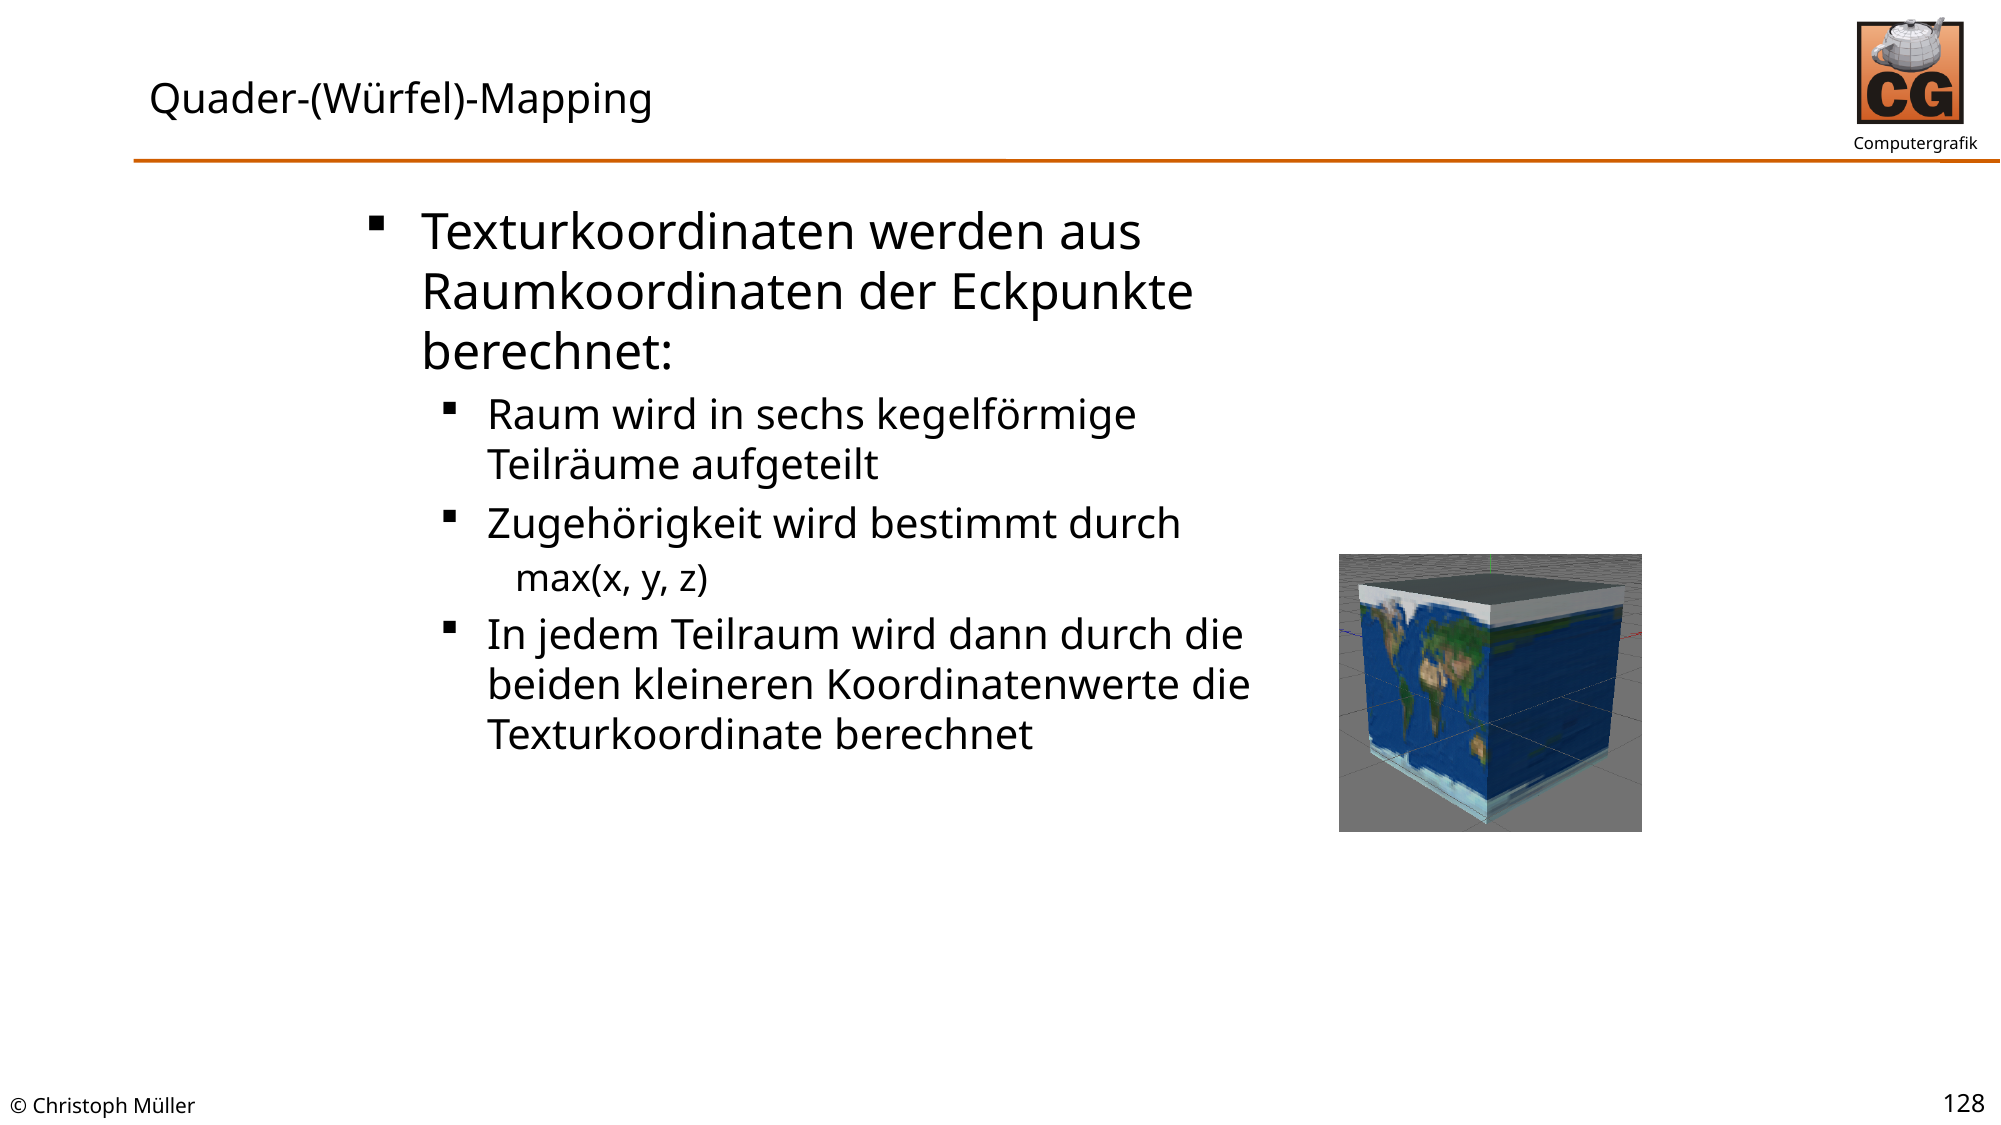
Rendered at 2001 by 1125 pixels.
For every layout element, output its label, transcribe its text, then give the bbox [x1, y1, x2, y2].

title Quader-(Würfel)-Mapping [133, 42, 1457, 151]
picture [1850, 15, 1970, 130]
list Texturkoordinaten werden aus Raumkoordinaten der Eckpunkte berechnet: Raum wird in sechs kegelförmige Teilräume aufgeteilt Zugehörigkeit wird bestimmt durch max(x, y, z) In jedem Teilraum wird dann durch die beiden kleineren Koordinatenwerte die Texturkoordinate berechnet [349, 192, 1294, 1055]
picture [1339, 554, 1642, 833]
